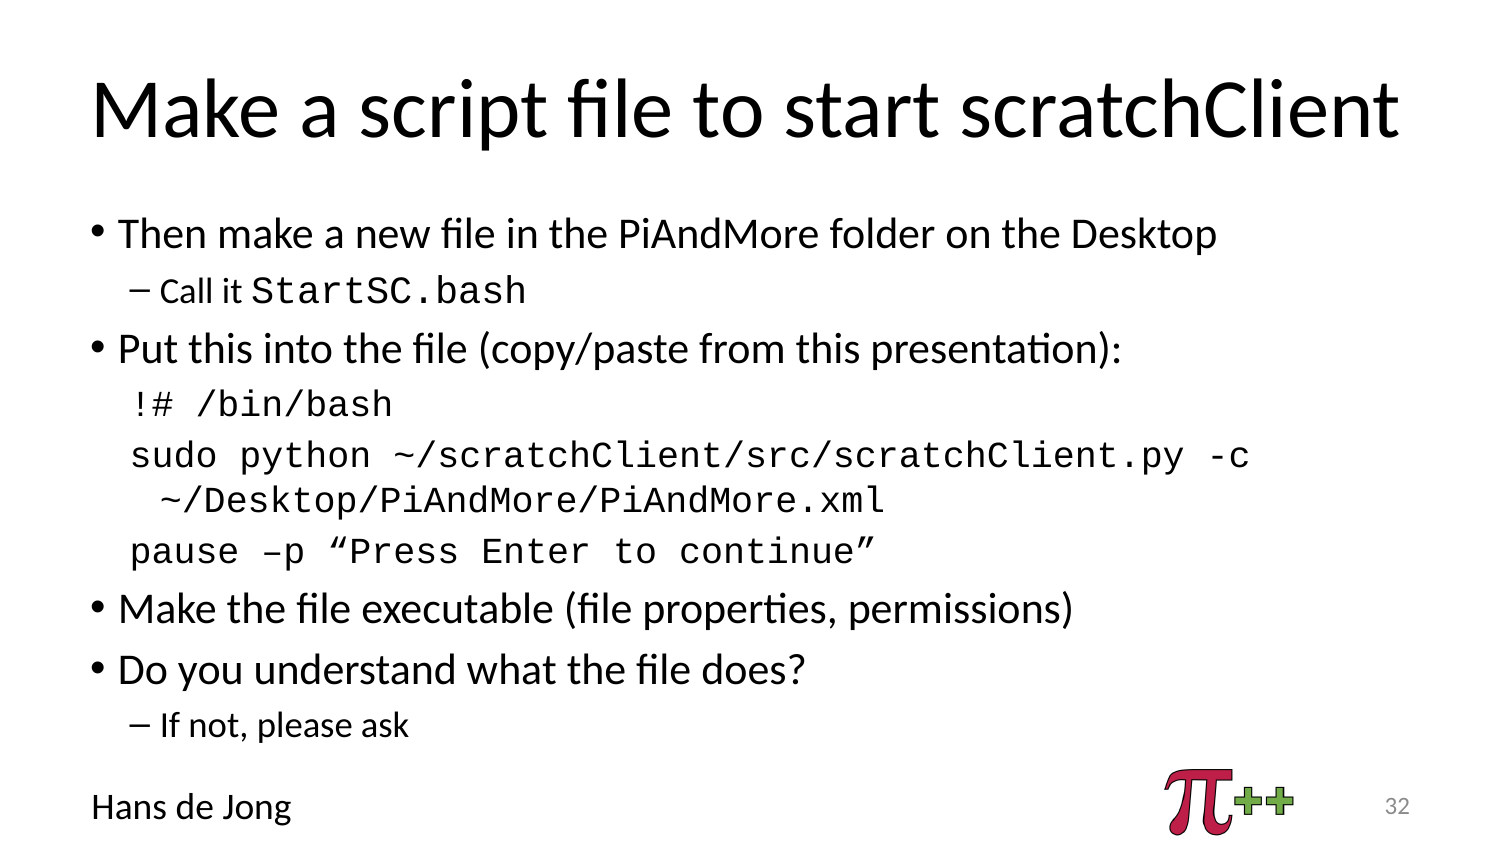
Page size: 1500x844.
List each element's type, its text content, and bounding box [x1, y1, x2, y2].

list Then make a new file in the PiAndMore folder on the Desktop Call it StartSC.bash Put this into the file (copy/paste from this presentation): !# /bin/bash sudo python ~/scratchClient/src/scratchClient.py -c ~/Desktop/PiAndMore/PiAndMore.xml pause –p “Press Enter to continue” Make the file executable (file properties, permissions) Do you understand what the file does? If not, please ask [75, 196, 1425, 754]
picture [1163, 768, 1294, 836]
slide_number 32 [1340, 782, 1425, 827]
title Make a script file to start scratchClient [75, 33, 1425, 175]
